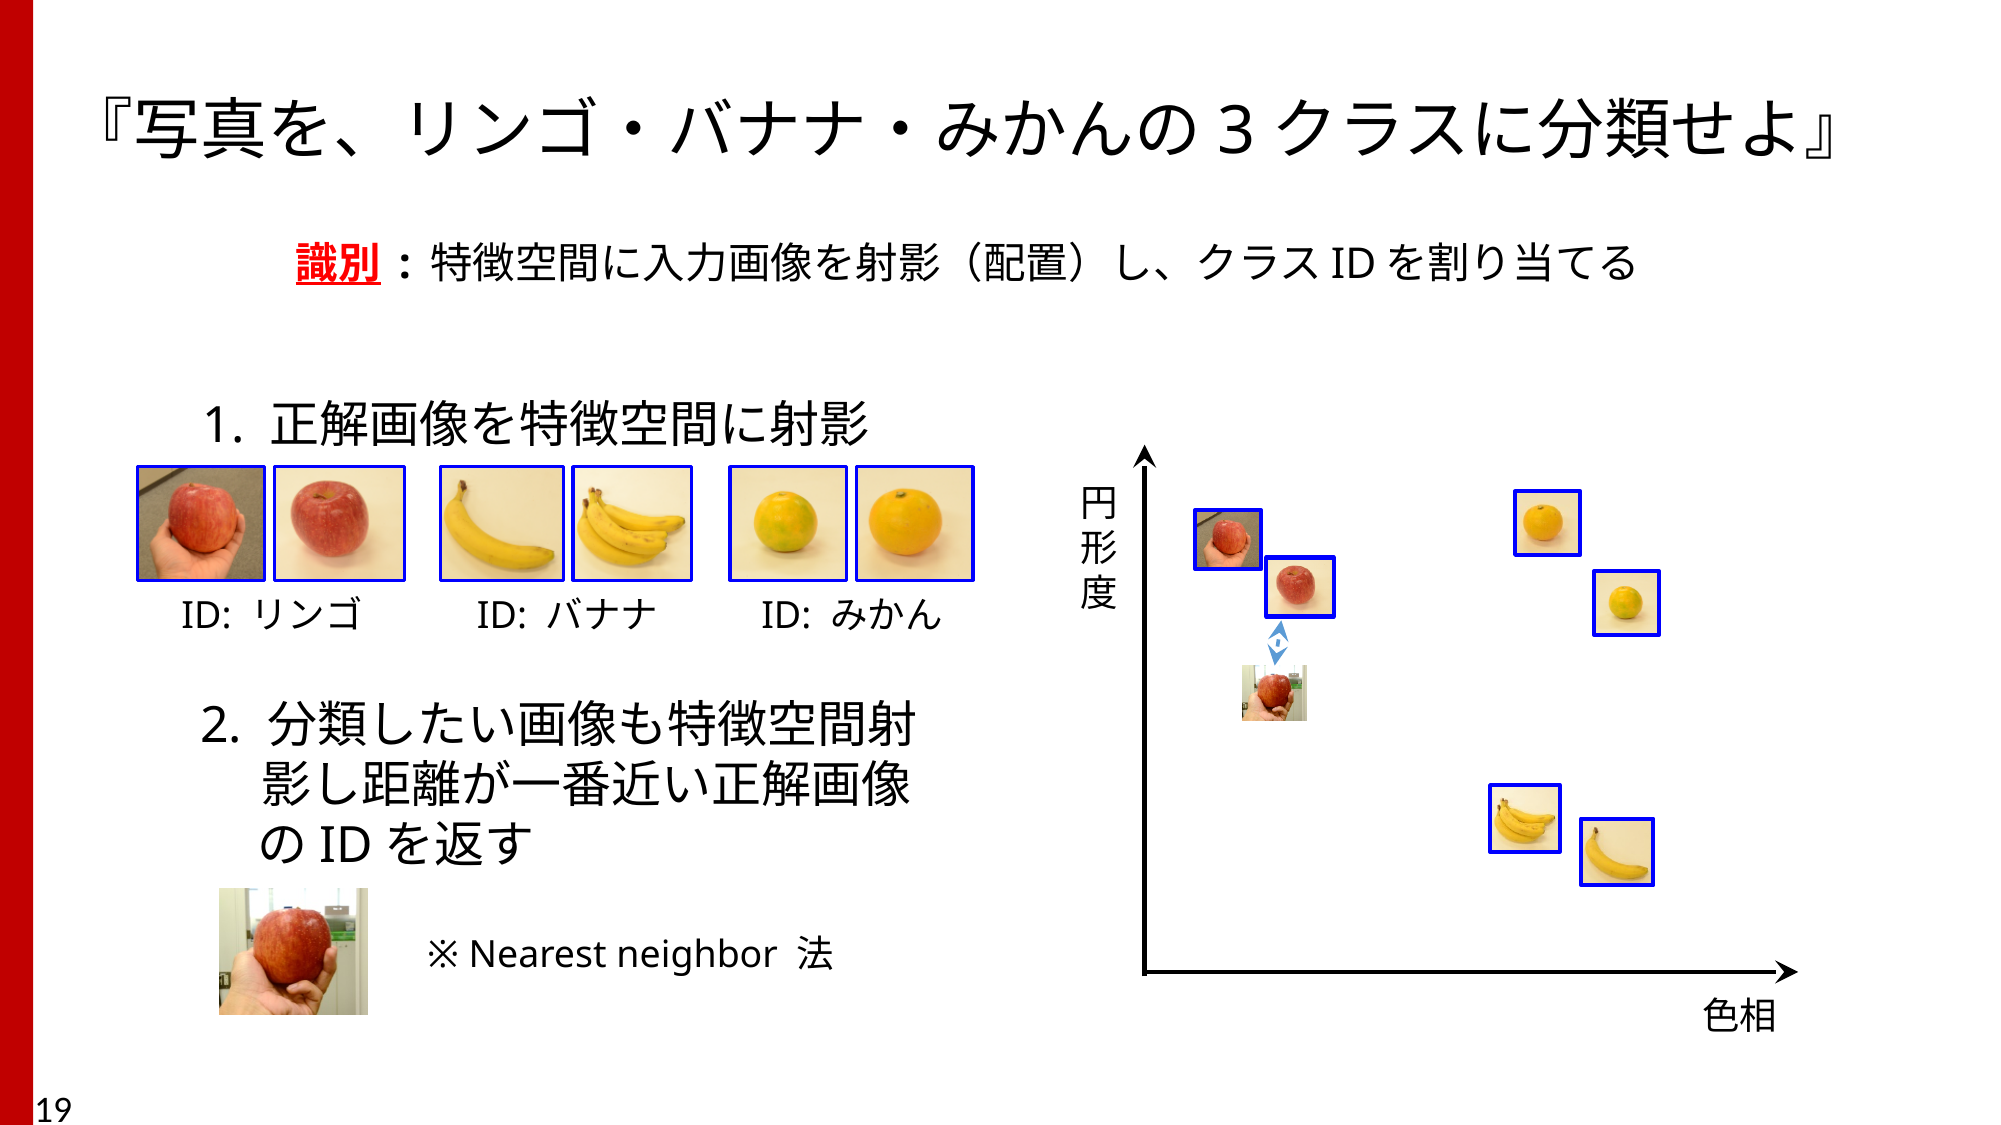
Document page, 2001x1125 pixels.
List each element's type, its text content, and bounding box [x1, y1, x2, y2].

text_box ID: バナナ [462, 583, 674, 644]
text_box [1492, 787, 1652, 884]
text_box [138, 468, 972, 579]
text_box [1197, 512, 1332, 615]
text_box ID: みかん [746, 583, 958, 644]
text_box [1274, 620, 1282, 666]
list 識別 : 特徴空間に入力画像を射影（配置）し、クラスIDを割り当てる [280, 234, 1818, 329]
text_box ID: リンゴ [166, 583, 378, 644]
text_box 円 形 度 [1065, 471, 1134, 621]
picture [219, 888, 368, 1015]
text_box 2. 分類したい画像も特徴空間射 影し距離が一番近い正解画像 のIDを返す [185, 684, 978, 880]
text_box 1. 正解画像を特徴空間に射影 [188, 384, 885, 460]
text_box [1517, 493, 1657, 633]
picture [1242, 665, 1307, 721]
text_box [1144, 444, 1799, 977]
text_box 色相 [1687, 984, 1792, 1045]
text_box ※ Nearest neighbor 法 [412, 922, 850, 983]
text_box 『写真を、リンゴ・バナナ・みかんの3クラスに分類せよ』 [28, 79, 1910, 190]
slide_number 19 [19, 1077, 470, 1125]
